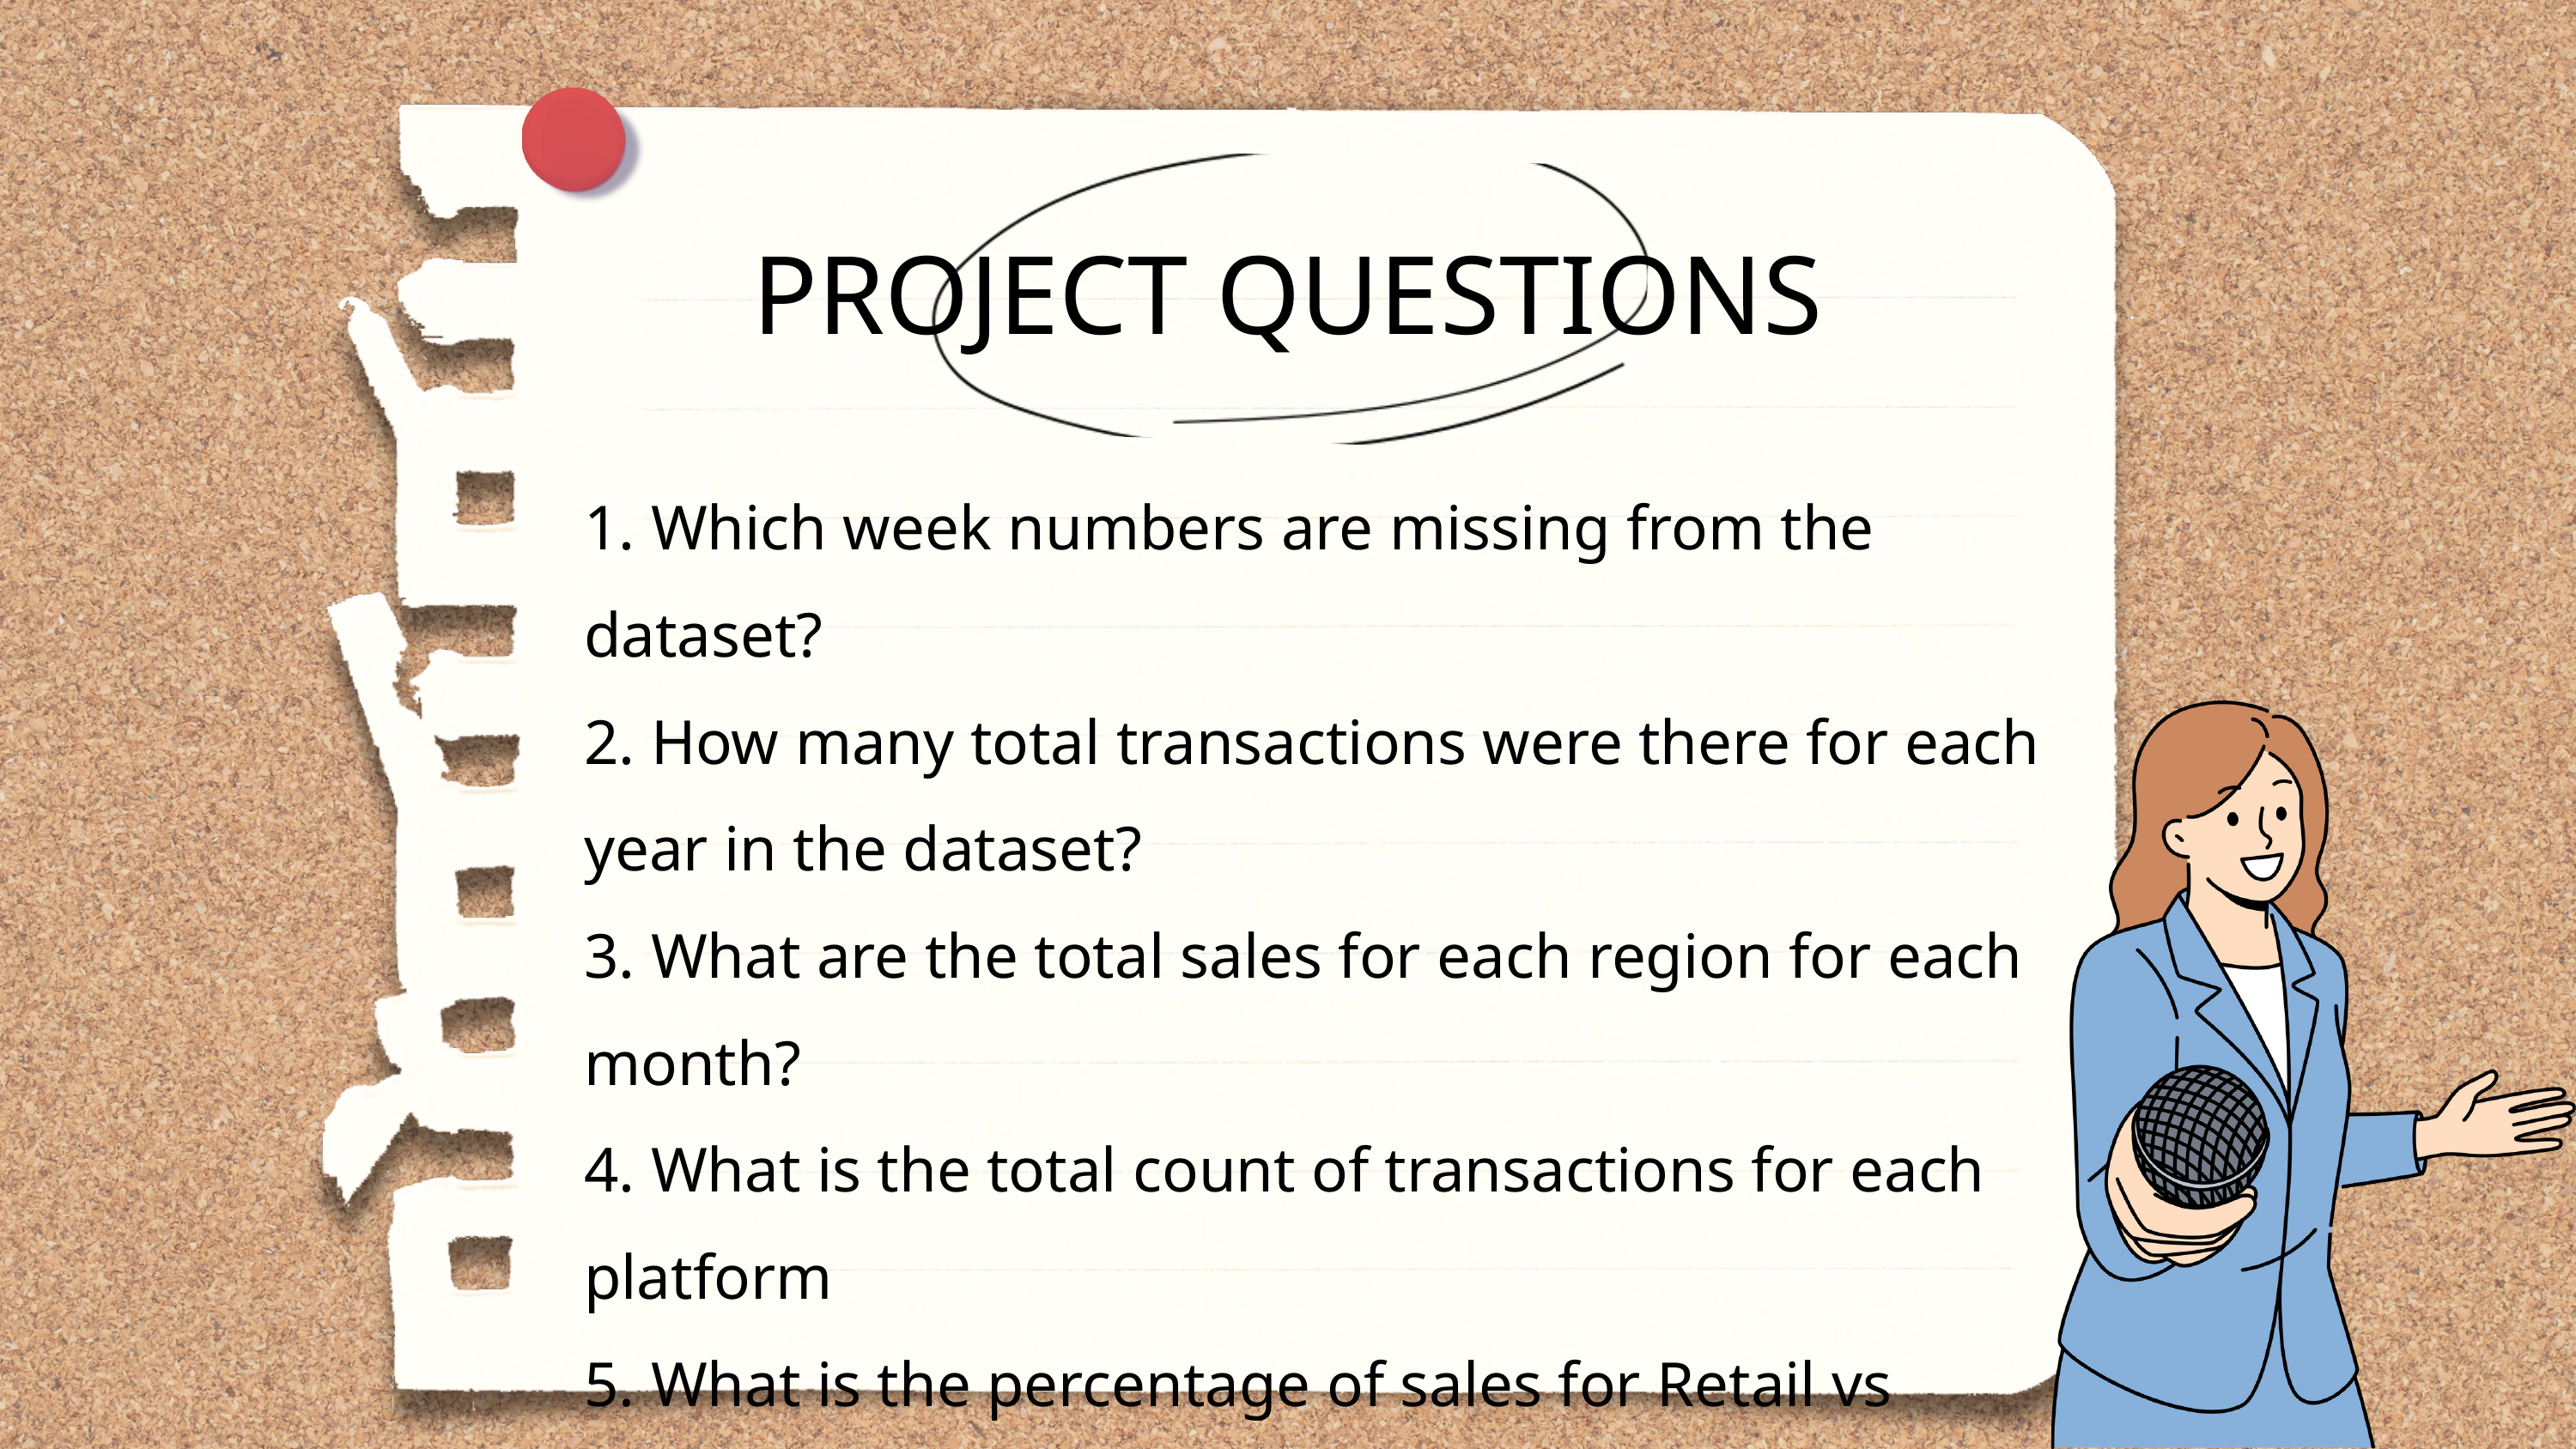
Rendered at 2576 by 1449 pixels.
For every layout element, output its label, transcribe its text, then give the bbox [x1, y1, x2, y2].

text_box [924, 357, 1645, 455]
text_box [521, 81, 647, 205]
text_box [2076, 700, 2576, 1449]
text_box 1. Which week numbers are missing from the dataset? 2. How many total transactions were there for each year in the dataset? 3. What are the total sales for each region for each month? 4. What is the total count of transactions for each platform 5. What is the percentage of sales for Retail vs Shopify for each month? 6. What is the percentage of sales by demographic for each year in the dataset? 7. Which age_band and demographic values contribute the most to Retail sales? [584, 455, 2076, 1449]
text_box [0, 0, 2576, 1449]
text_box [299, 81, 2147, 1449]
text_box PROJECT QUESTIONS [711, 204, 1865, 357]
text_box [932, 142, 1652, 204]
